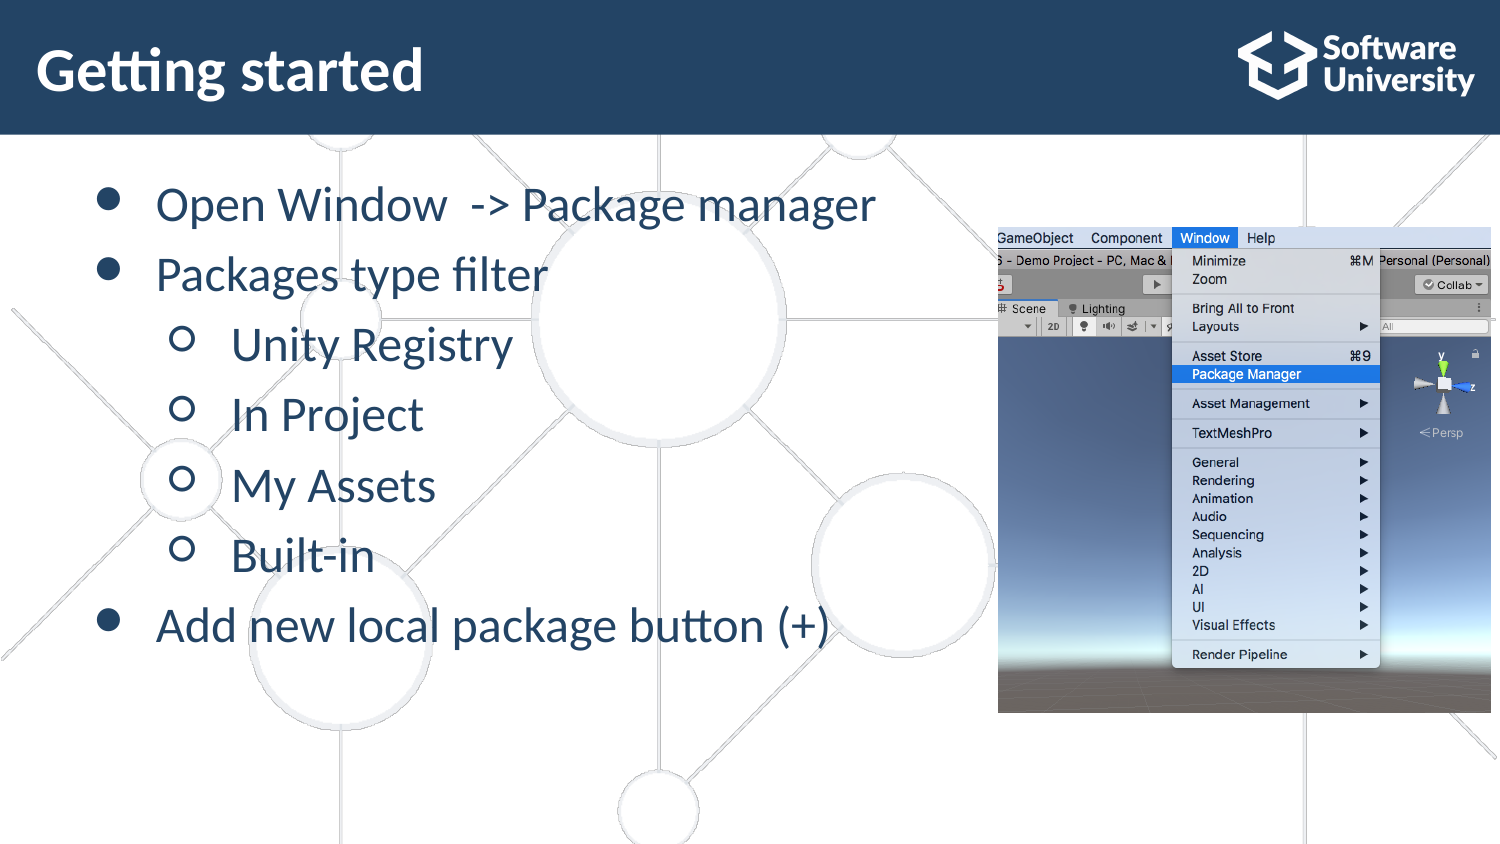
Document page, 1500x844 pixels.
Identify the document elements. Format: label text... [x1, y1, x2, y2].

text_box Open Window -> Package manager Packages type filter Unity Registry In Project My Assets Built-in Add new local package button (+) [65, 146, 999, 668]
picture [0, 135, 1500, 844]
title Getting started [23, 12, 1219, 121]
picture [1238, 31, 1475, 100]
